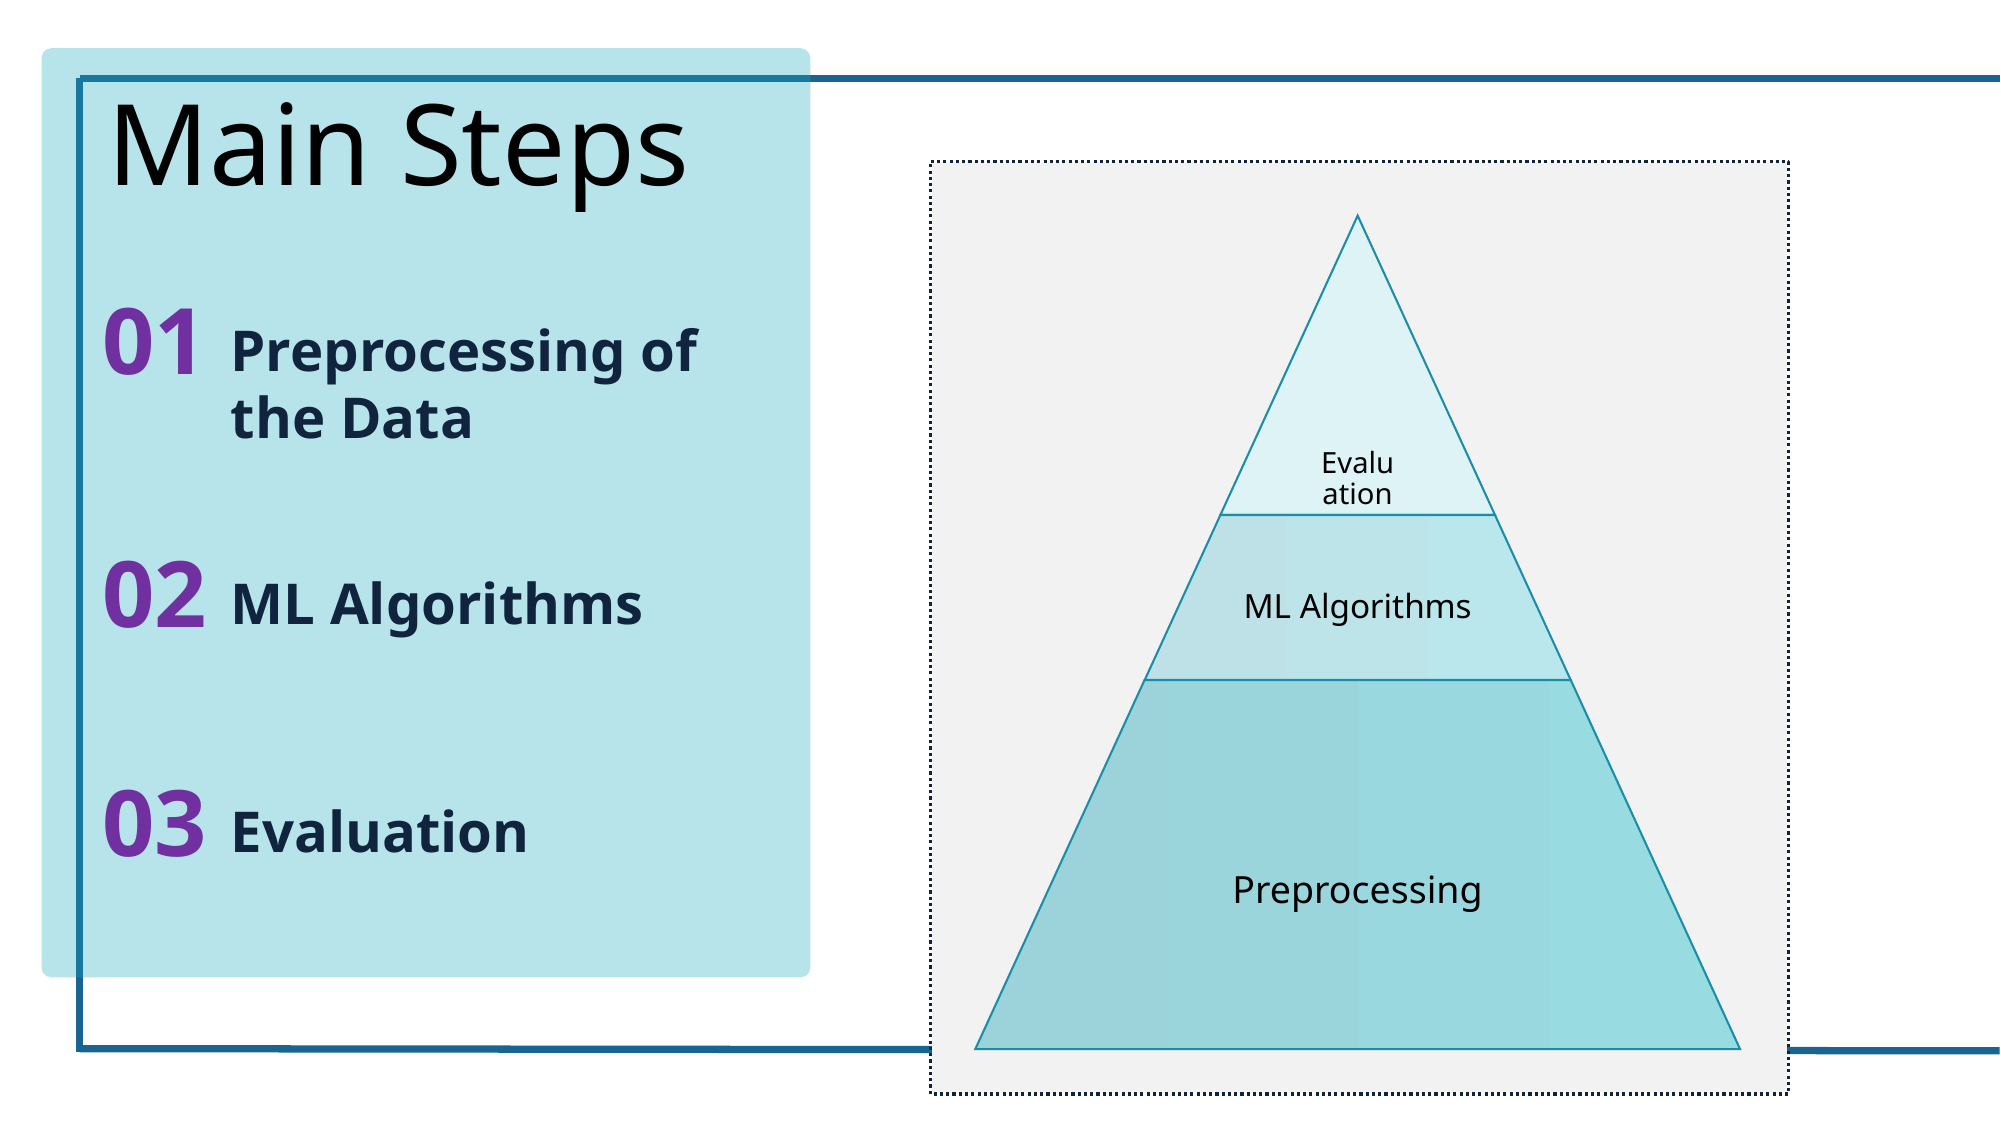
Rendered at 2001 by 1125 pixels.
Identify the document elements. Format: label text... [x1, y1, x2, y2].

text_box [975, 215, 1741, 1050]
text_box [40, 47, 812, 979]
picture [932, 163, 1787, 1093]
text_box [74, 757, 932, 885]
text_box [74, 528, 932, 656]
text_box Main Steps [92, 65, 912, 215]
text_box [74, 275, 794, 460]
